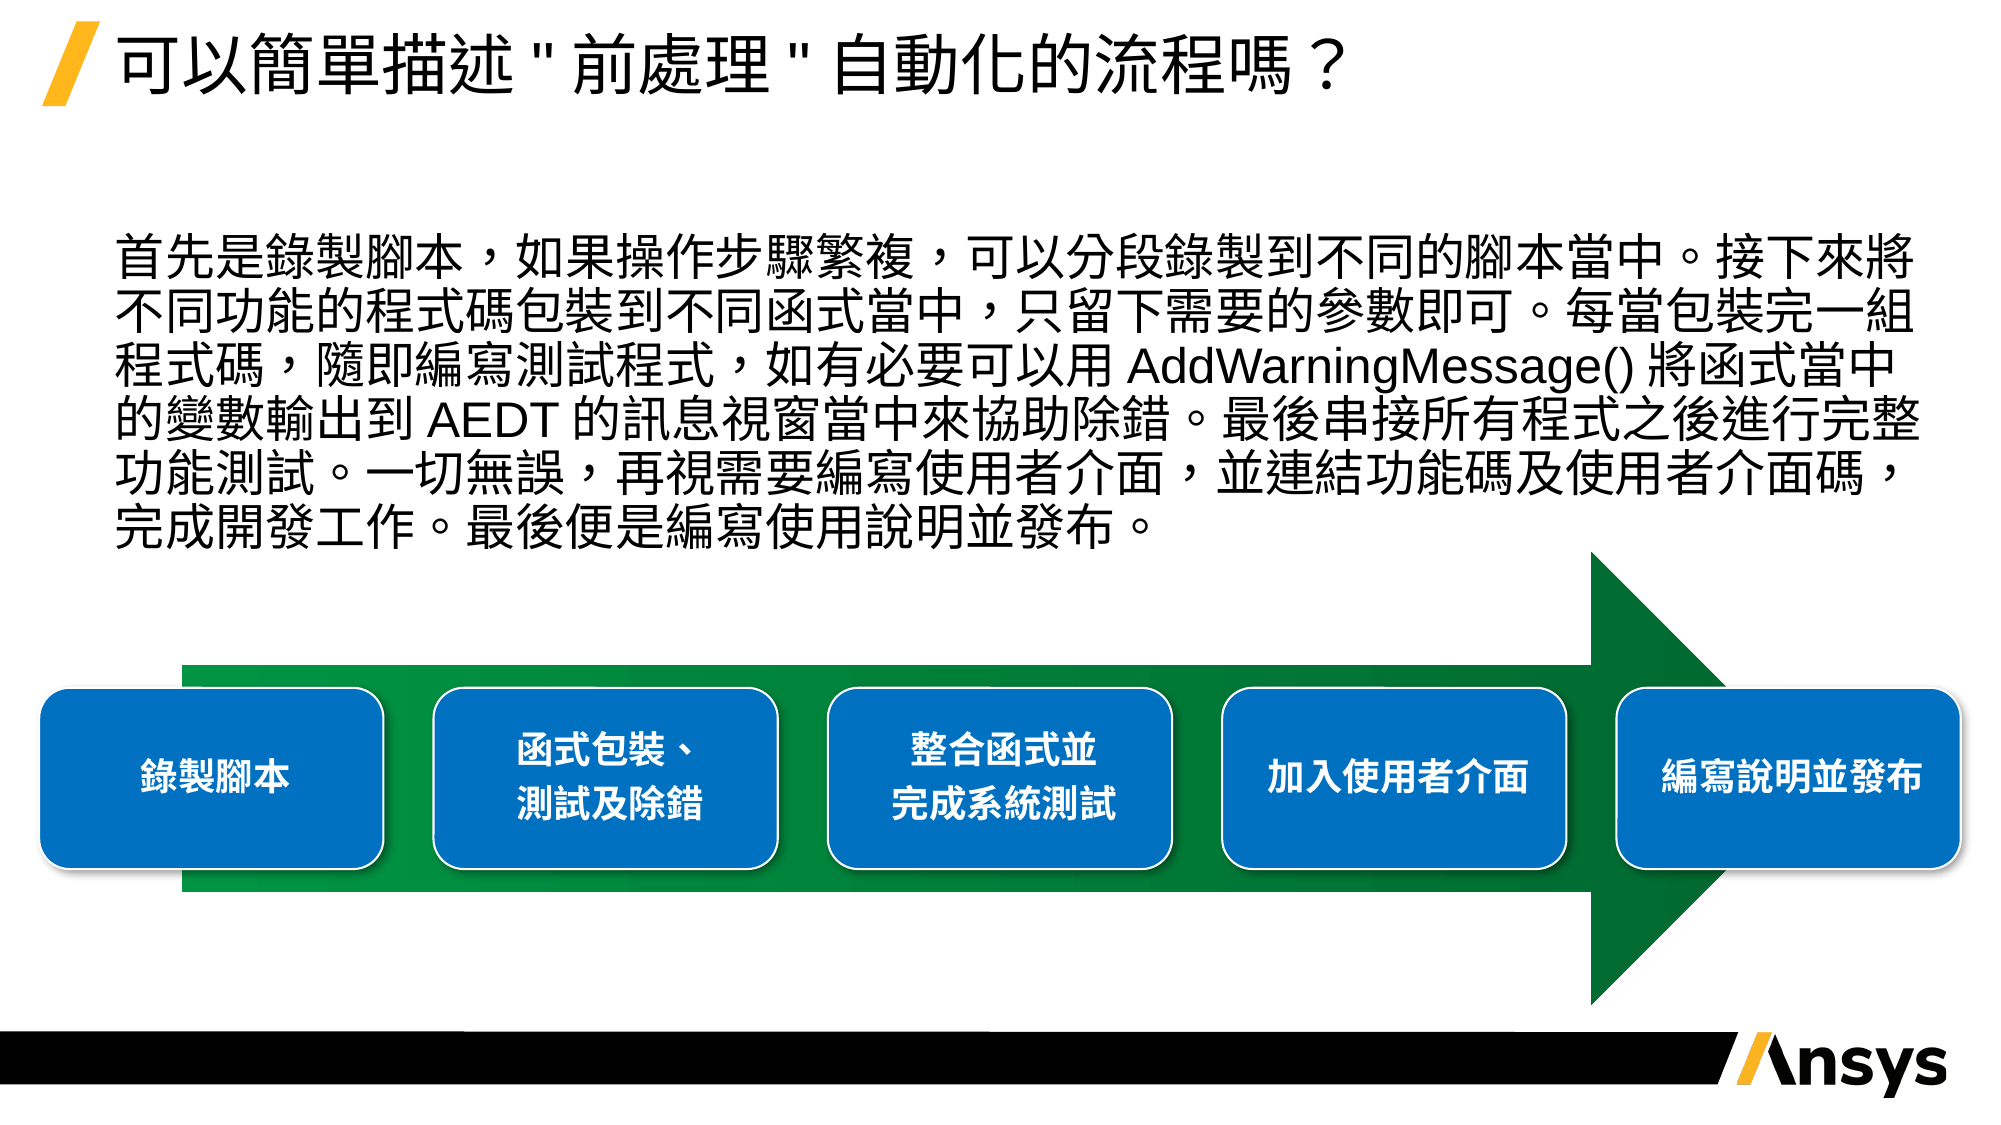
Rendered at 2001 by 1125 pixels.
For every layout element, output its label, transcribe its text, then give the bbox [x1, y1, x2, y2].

title 可以簡單描述"前處理"自動化的流程嗎？ [99, 24, 1900, 164]
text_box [37, 551, 1963, 1005]
list 首先是錄製腳本，如果操作步驟繁複，可以分段錄製到不同的腳本當中。接下來將不同功能的程式碼包裝到不同函式當中，只留下需要的參數即可。每當包裝完一組程式碼，隨即編寫測試程式，如有必要可以用AddWarningMessage()將函式當中的變數輸出到AEDT的訊息視窗當中來協助除錯。最後串接所有程式之後進行完整功能測試。一切無誤，再視需要編寫使用者介面，並連結功能碼及使用者介面碼，完成開發工作。最後便是編寫使用說明並發布。 [99, 224, 1950, 551]
